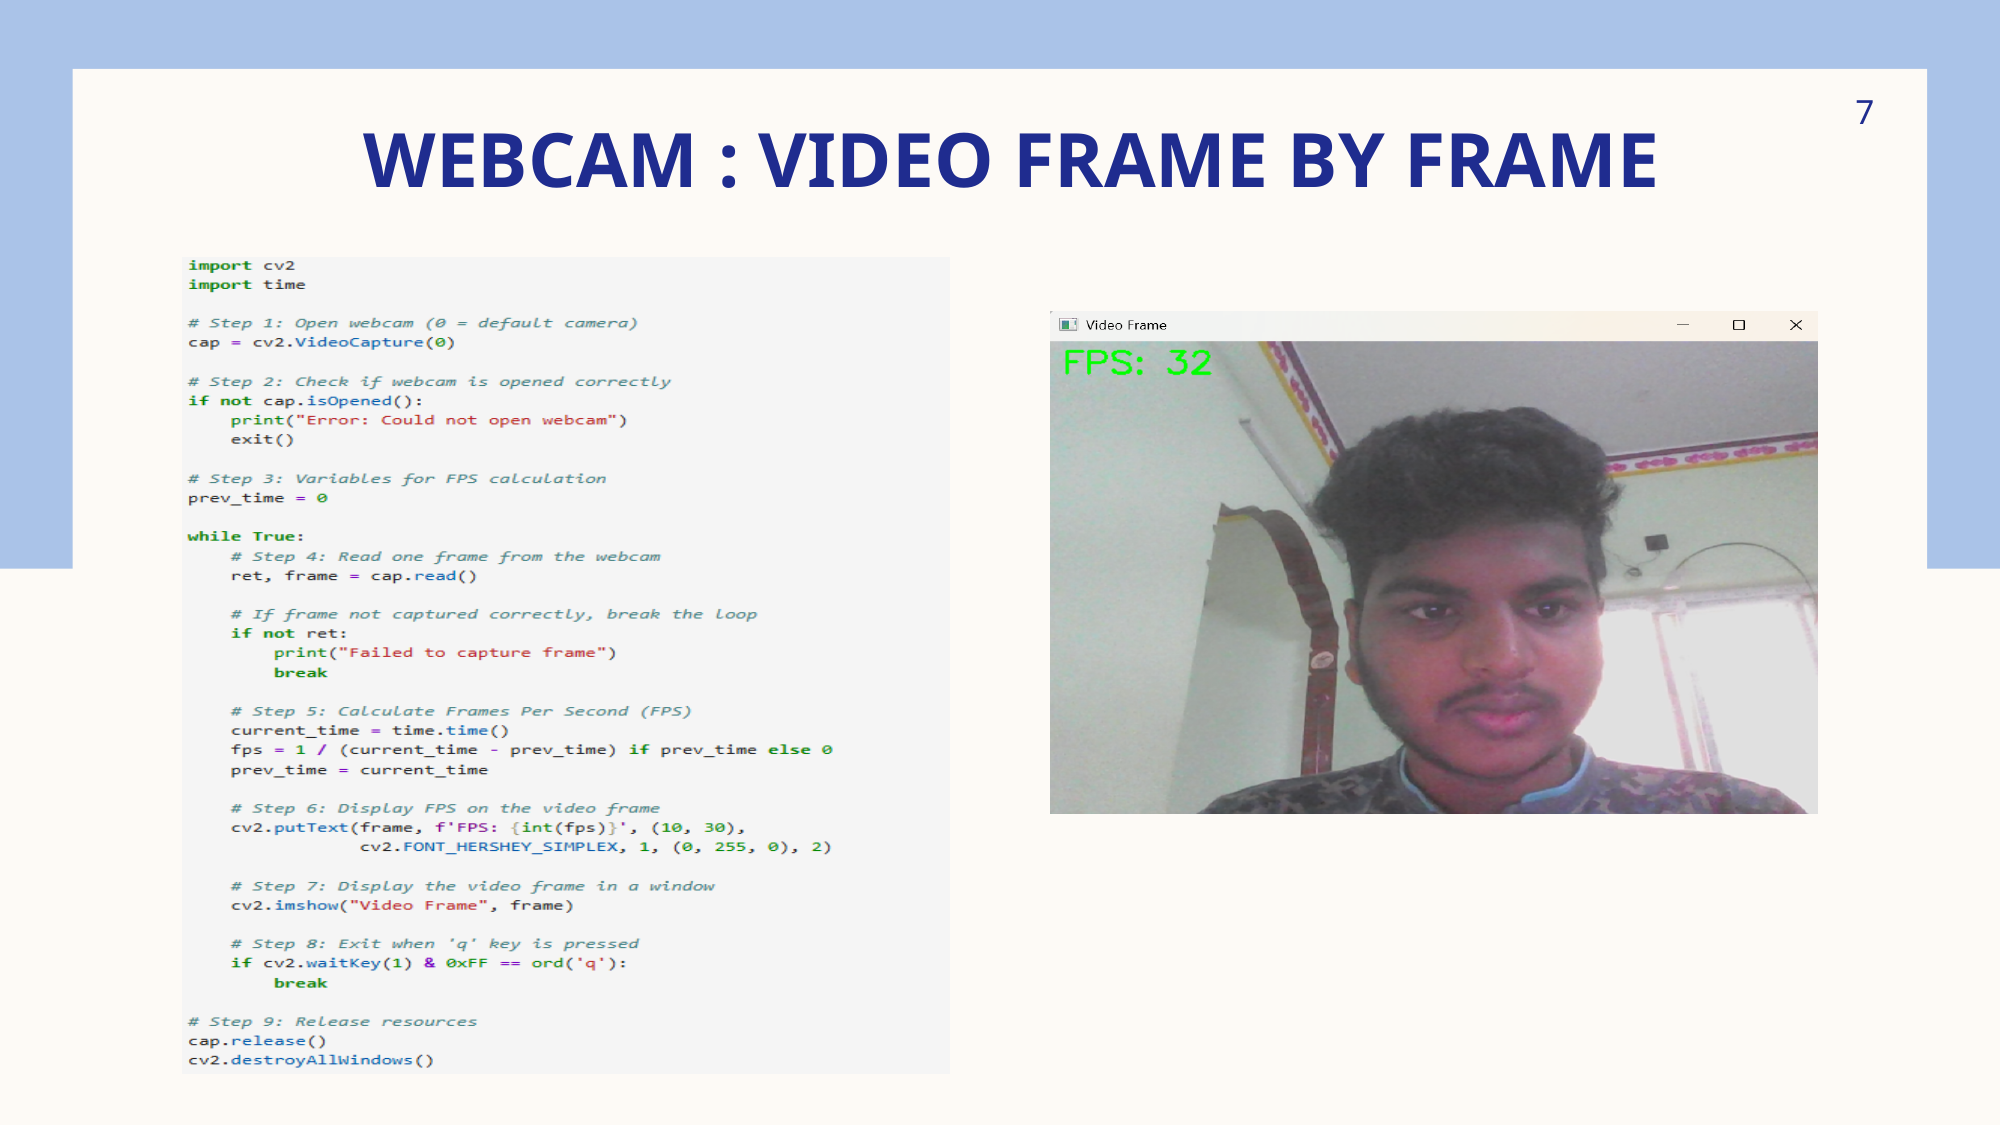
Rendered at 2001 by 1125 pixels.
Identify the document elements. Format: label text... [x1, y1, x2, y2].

slide_number 7 [1699, 75, 1875, 153]
picture [1049, 311, 1818, 814]
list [182, 257, 950, 1074]
title Webcam : video frame by frame [150, 105, 1875, 203]
